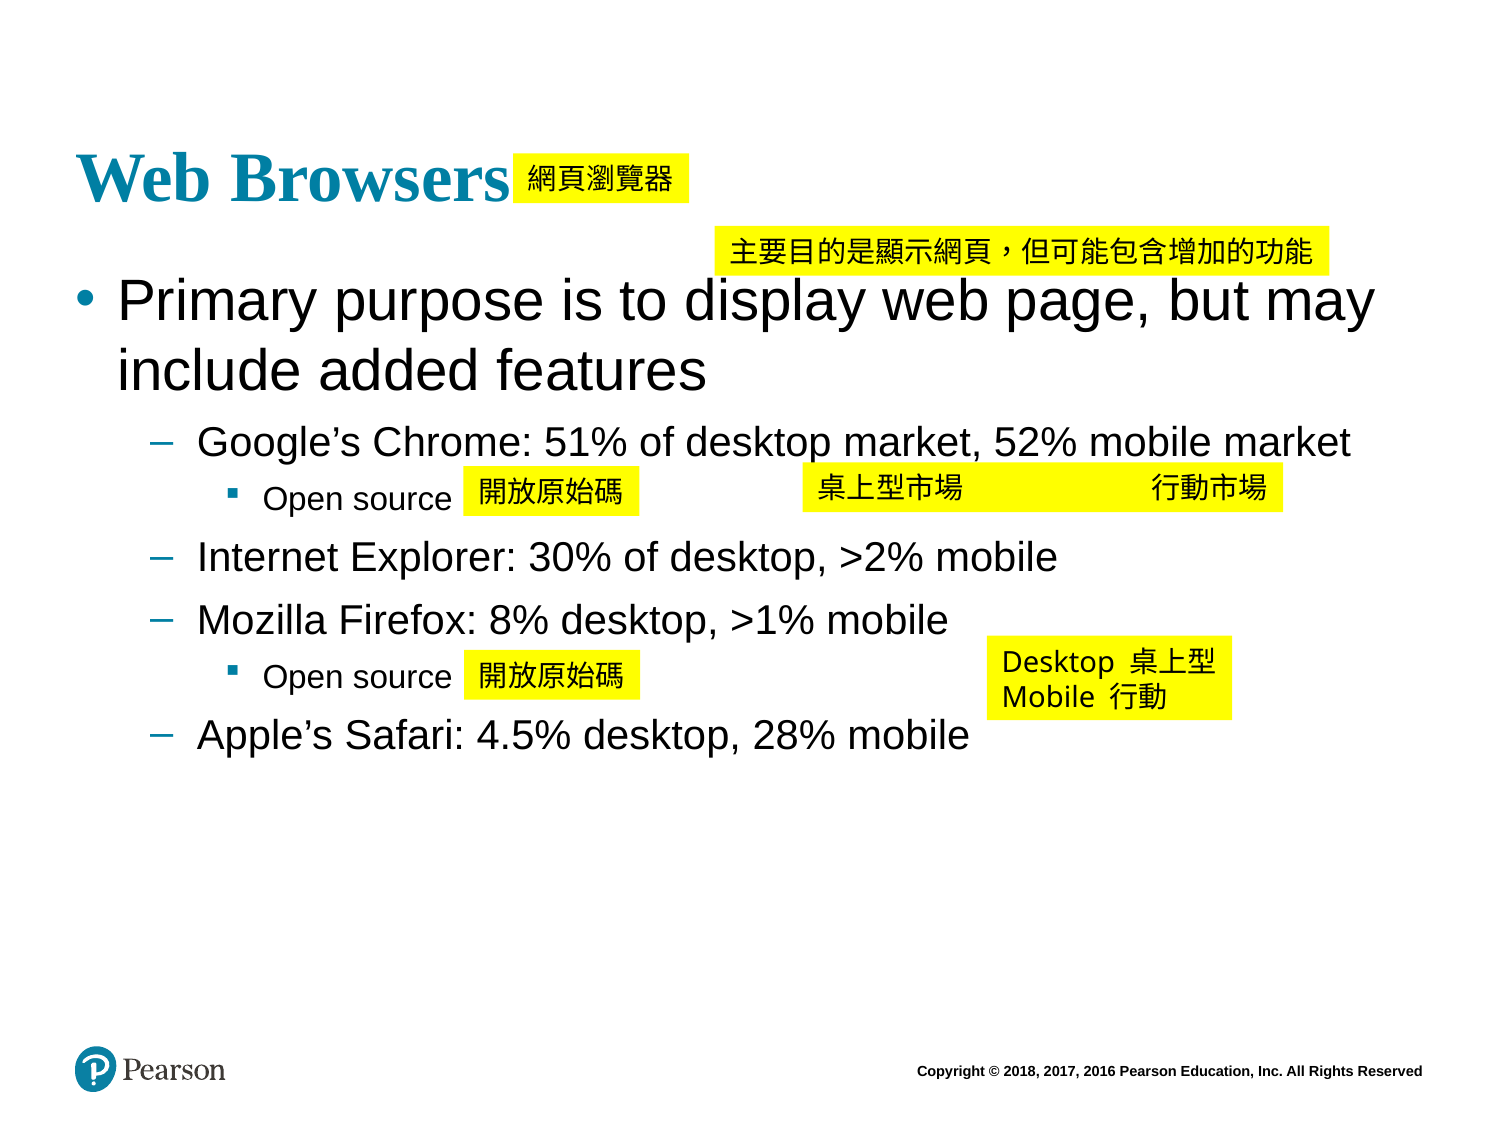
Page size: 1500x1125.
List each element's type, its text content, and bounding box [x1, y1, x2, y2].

title Web Browsers [75, 35, 1425, 216]
text_box 桌上型市場 行動市場 [802, 462, 1284, 513]
text_box 開放原始碼 [464, 649, 641, 700]
text_box 主要目的是顯示網頁，但可能包含增加的功能 [714, 225, 1330, 276]
text_box 網頁瀏覽器 [513, 153, 690, 204]
list Primary purpose is to display web page, but may include added features Google’s Chrome: 51% of desktop market, 52% mobile market Open source Internet Explorer: 30% of desktop, >2% mobile Mozilla Firefox: 8% desktop, >1% mobile Open source Apple’s Safari: 4.5% desktop, 28% mobile [75, 262, 1425, 1005]
text_box Desktop 桌上型 Mobile 行動 [986, 635, 1233, 721]
text_box 開放原始碼 [463, 466, 640, 516]
